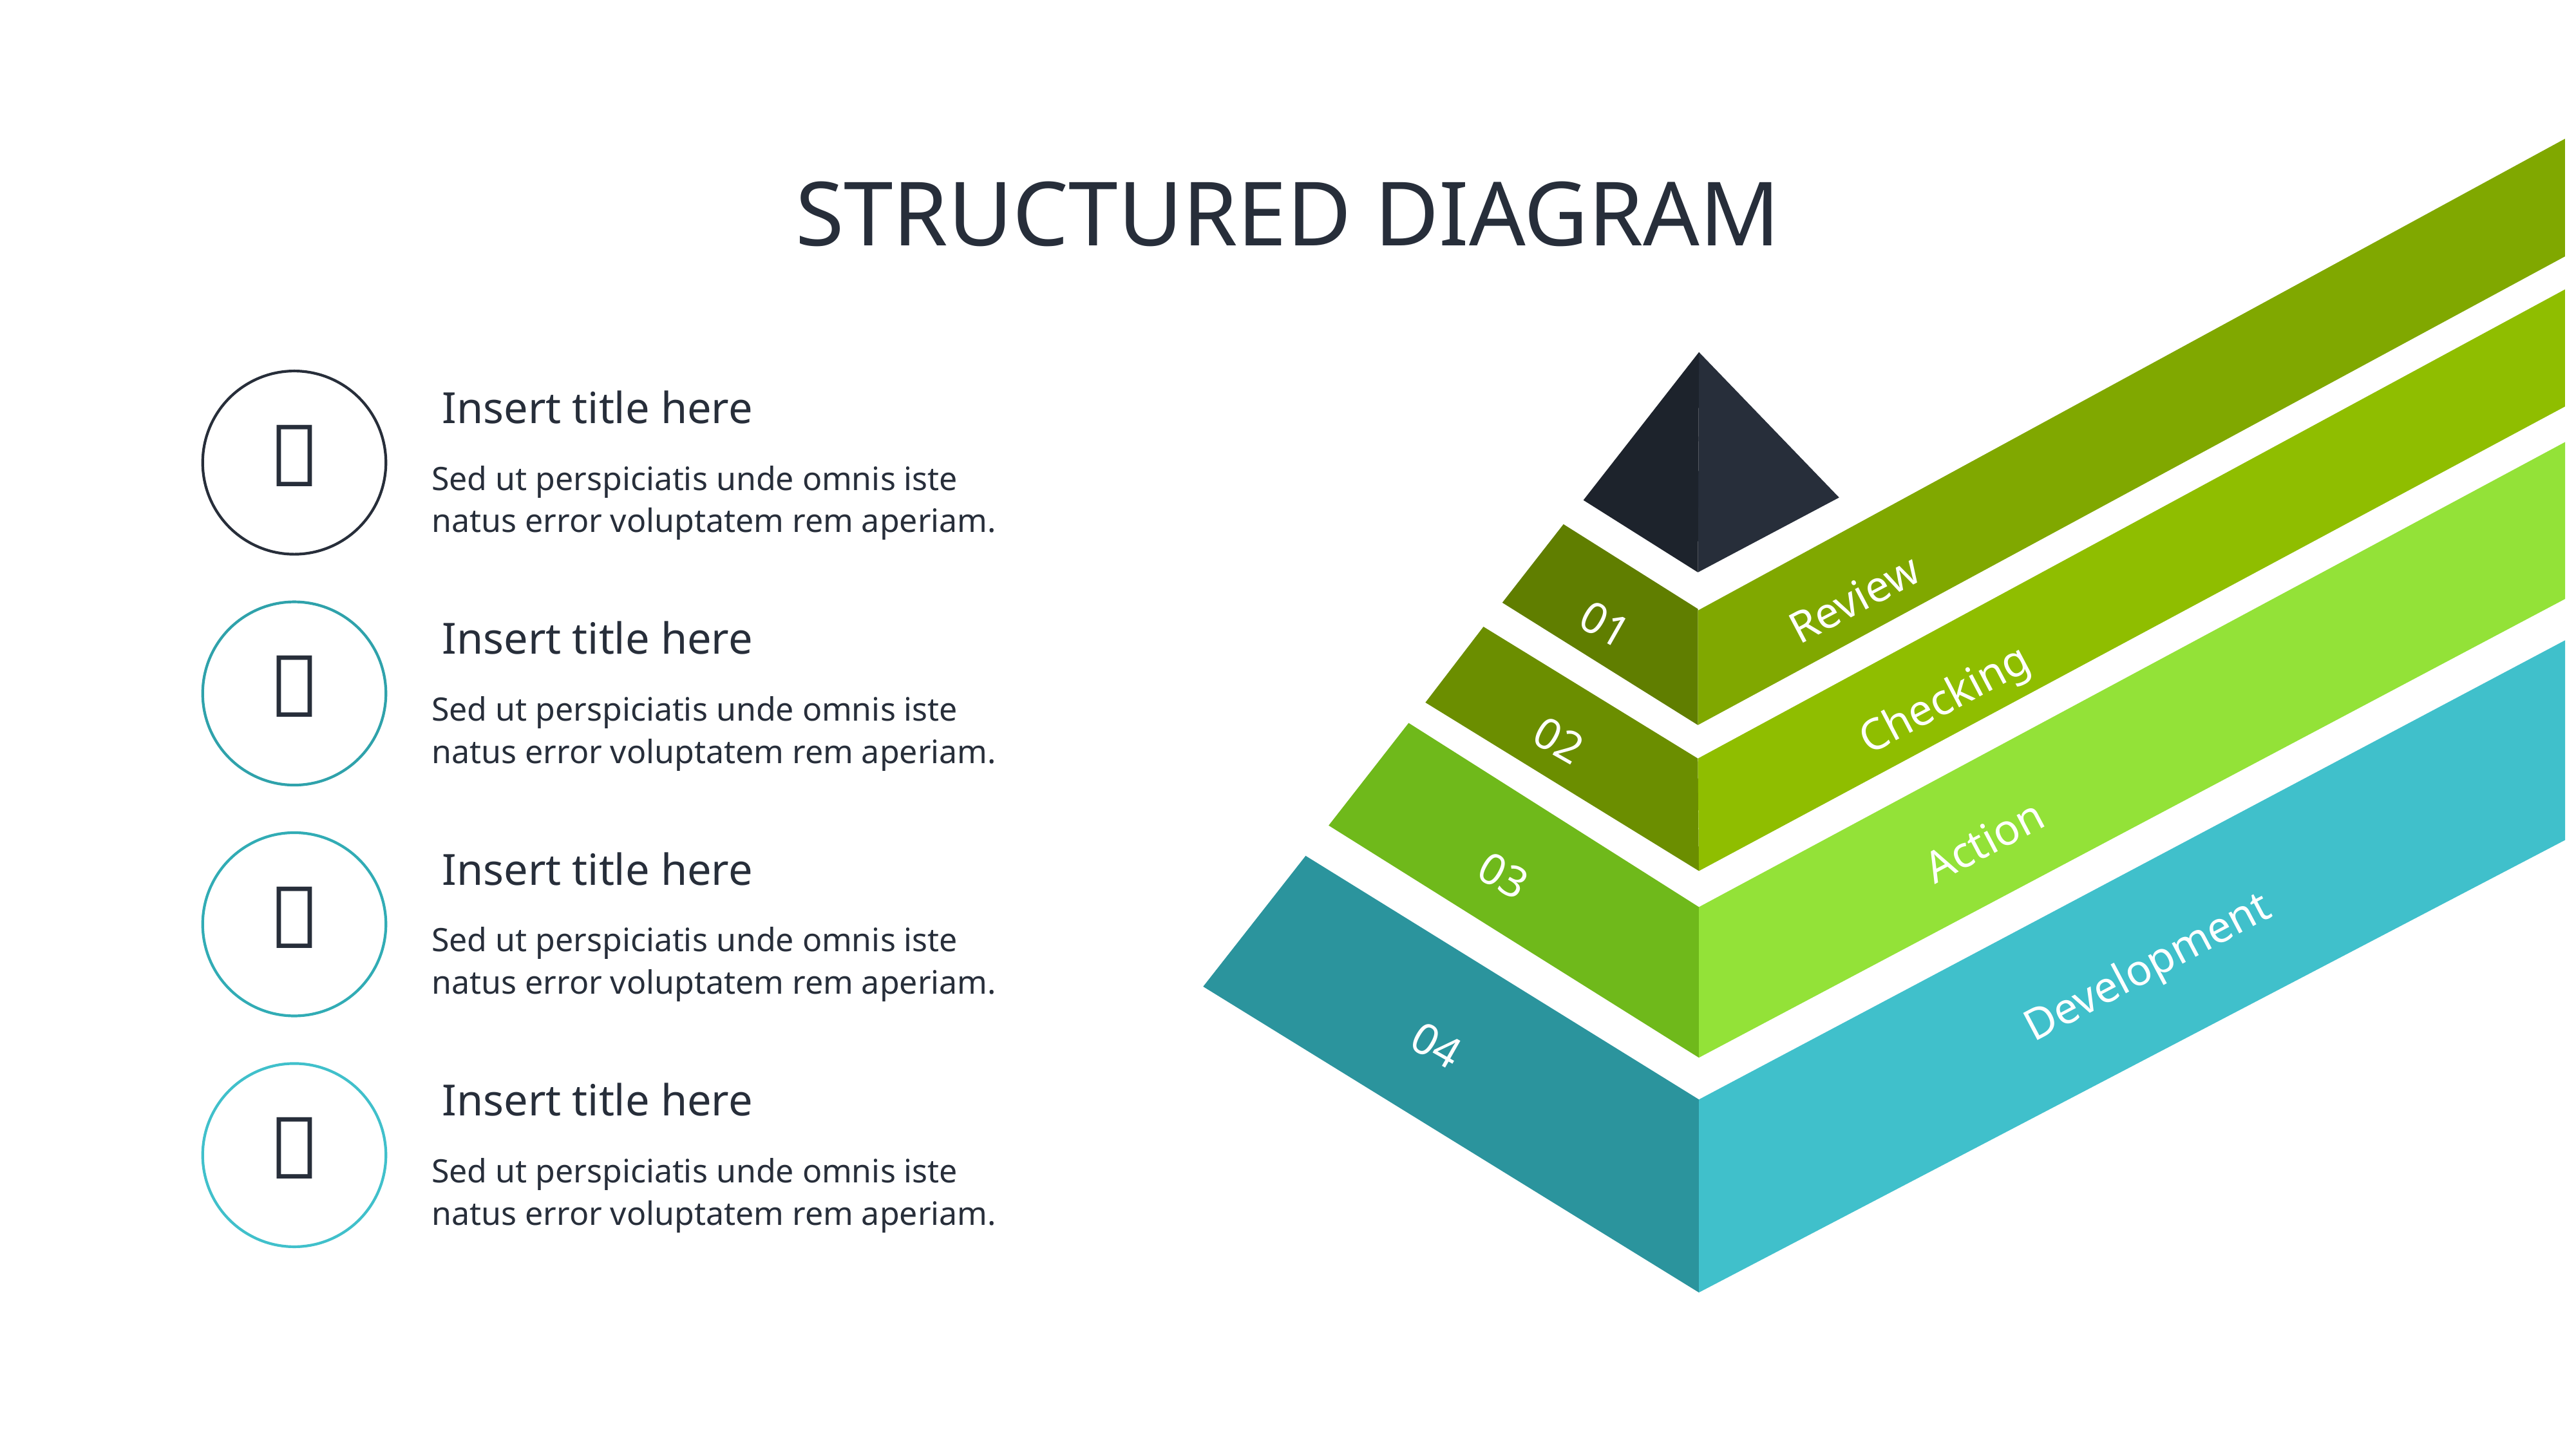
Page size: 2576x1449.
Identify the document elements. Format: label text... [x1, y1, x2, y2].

text_box  [259, 857, 330, 970]
text_box  [259, 1088, 330, 1201]
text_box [1502, 138, 2565, 725]
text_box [1329, 442, 2566, 1058]
text_box Insert title here [432, 375, 763, 437]
text_box [202, 831, 387, 1017]
text_box  [259, 626, 330, 739]
text_box Sed ut perspiciatis unde omnis iste natus error voluptatem rem aperiam. [422, 449, 1056, 544]
text_box Sed ut perspiciatis unde omnis iste natus error voluptatem rem aperiam. [422, 911, 1056, 1006]
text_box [1203, 640, 2565, 1293]
text_box Insert title here [432, 1068, 763, 1130]
text_box [202, 1063, 387, 1247]
text_box Sed ut perspiciatis unde omnis iste natus error voluptatem rem aperiam. [422, 1141, 1056, 1236]
text_box  [259, 395, 330, 509]
text_box Sed ut perspiciatis unde omnis iste natus error voluptatem rem aperiam. [422, 680, 1056, 775]
title STRUCTURED DIAGRAM [177, 77, 2399, 357]
text_box [202, 601, 387, 786]
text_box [1425, 289, 2566, 871]
text_box [202, 370, 387, 555]
text_box Insert title here [432, 837, 763, 898]
text_box Insert title here [432, 606, 763, 668]
